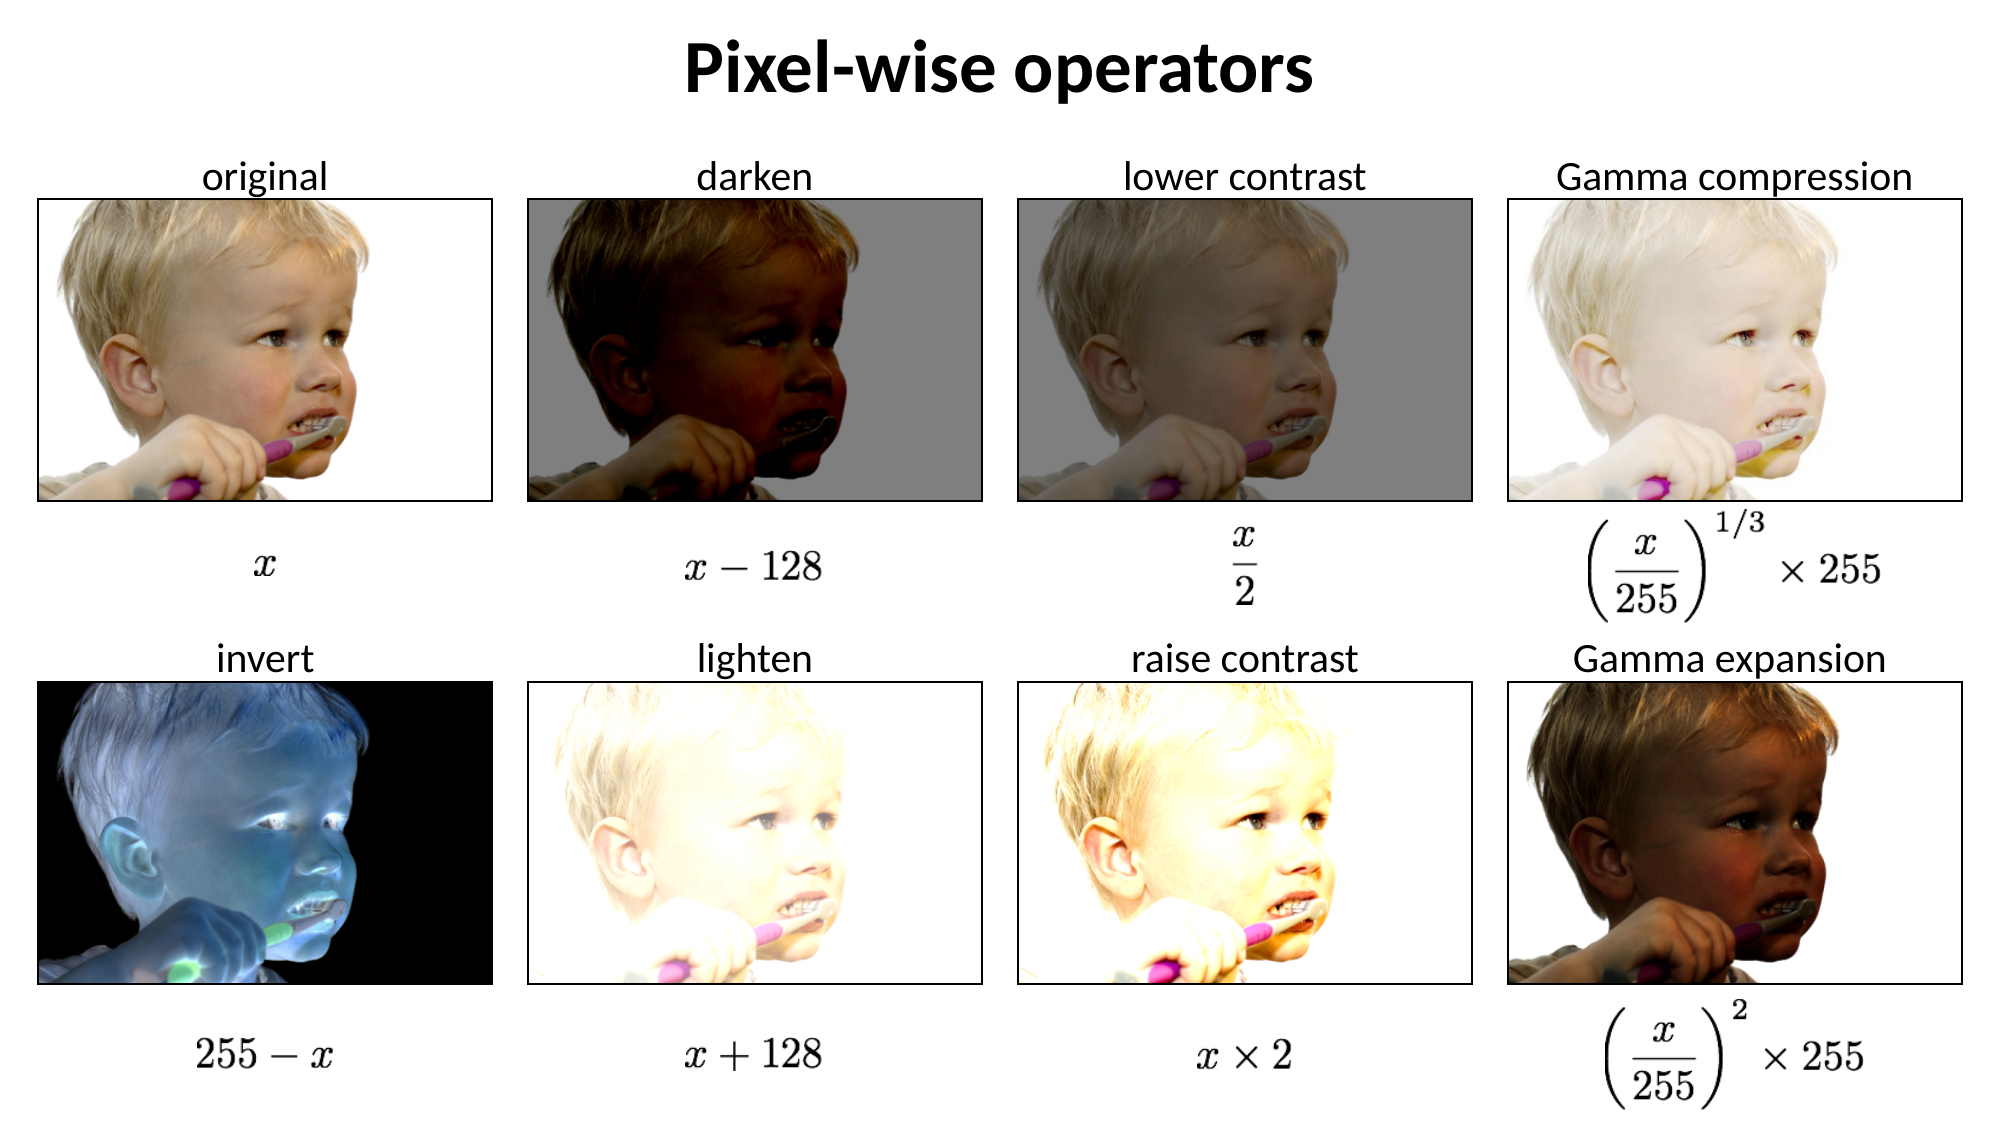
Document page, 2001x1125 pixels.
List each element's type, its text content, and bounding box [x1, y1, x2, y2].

picture [1588, 508, 1881, 623]
picture [1197, 1038, 1293, 1070]
picture [1231, 526, 1259, 605]
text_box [38, 693, 1962, 984]
title Pixel-wise operators [33, 0, 1967, 125]
picture [196, 1037, 334, 1069]
picture [253, 555, 277, 576]
picture [1605, 998, 1864, 1111]
picture [685, 1037, 823, 1071]
picture [685, 549, 823, 581]
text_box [38, 630, 1962, 682]
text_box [38, 148, 1962, 501]
